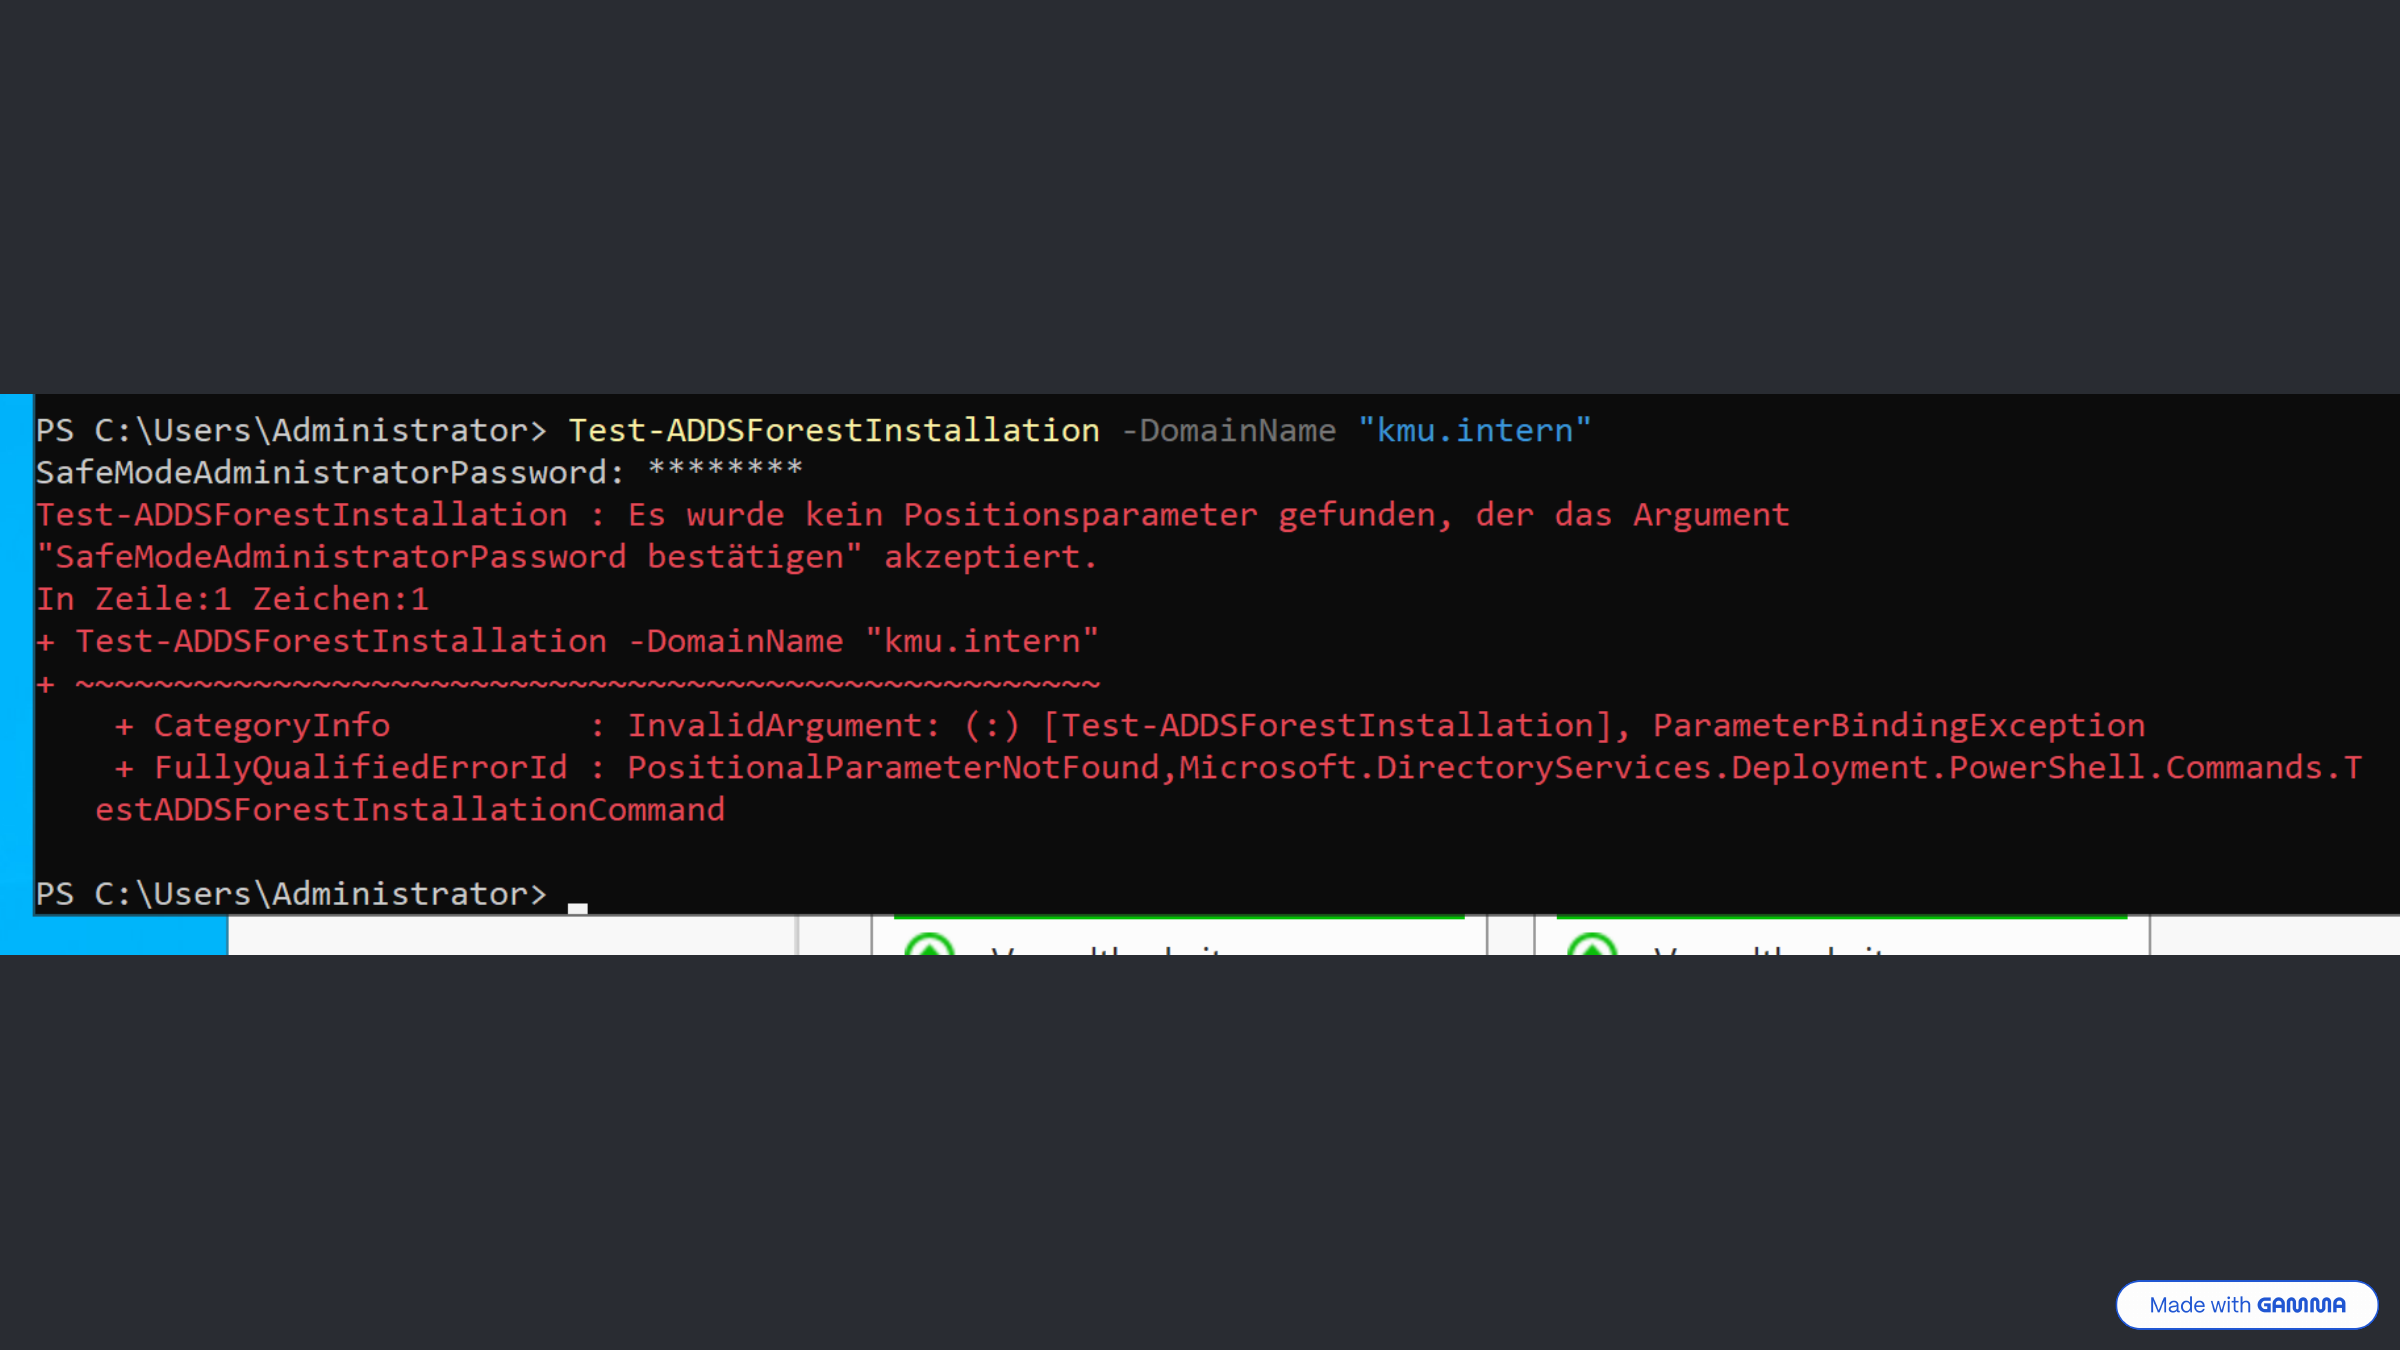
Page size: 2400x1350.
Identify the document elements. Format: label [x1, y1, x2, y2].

picture [2106, 1271, 2389, 1339]
picture [34, 394, 2400, 956]
